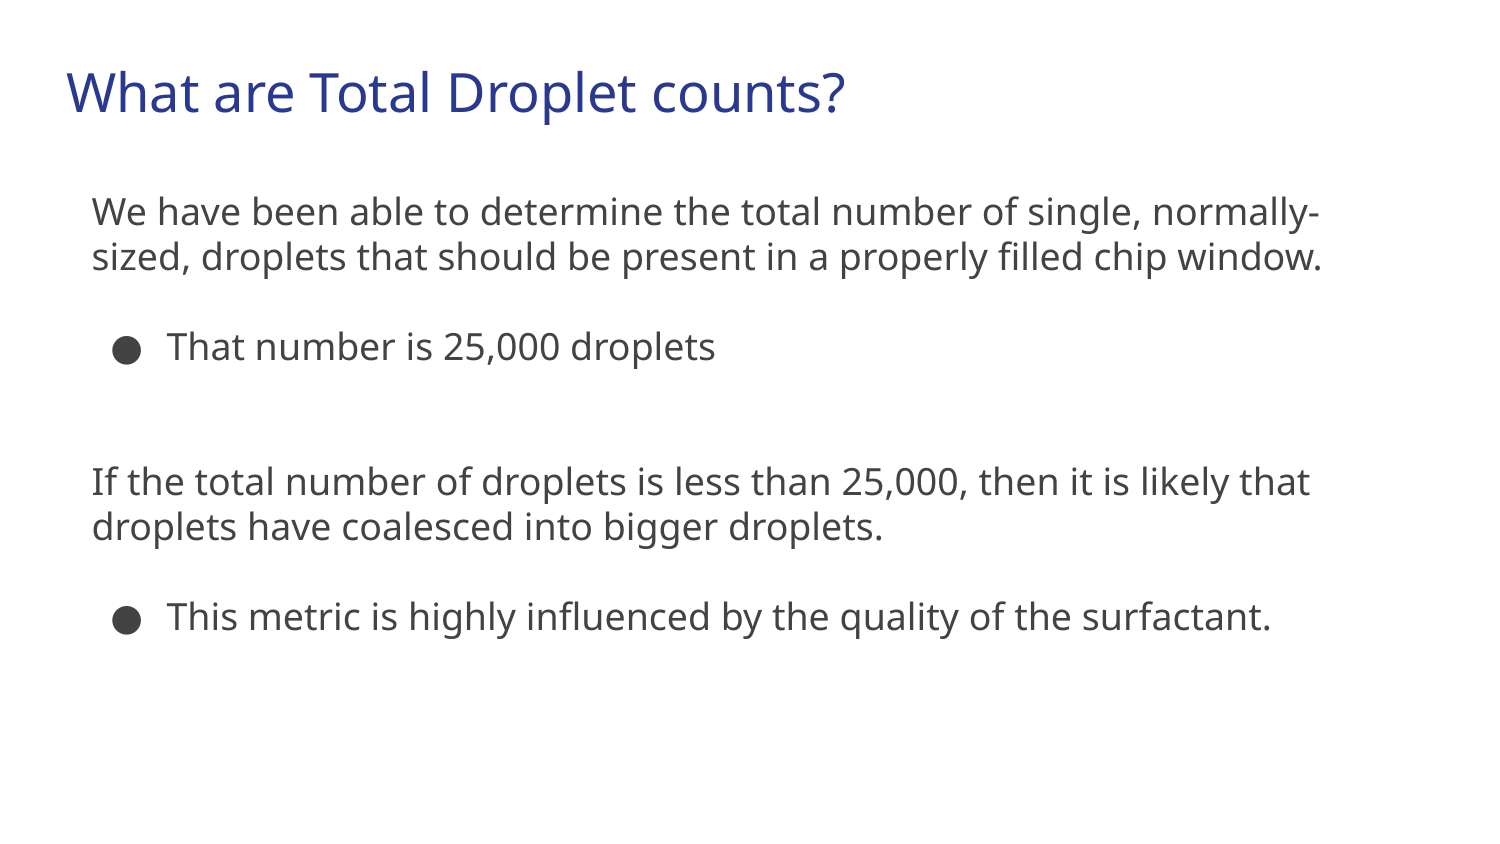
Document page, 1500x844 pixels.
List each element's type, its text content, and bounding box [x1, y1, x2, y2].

title What are Total Droplet counts? [51, 43, 1449, 144]
text_box We have been able to determine the total number of single, normally-sized, droplets that should be present in a properly filled chip window. That number is 25,000 droplets If the total number of droplets is less than 25,000, then it is likely that droplets have coalesced into bigger droplets. This metric is highly influenced by the quality of the surfactant. [76, 173, 1420, 785]
